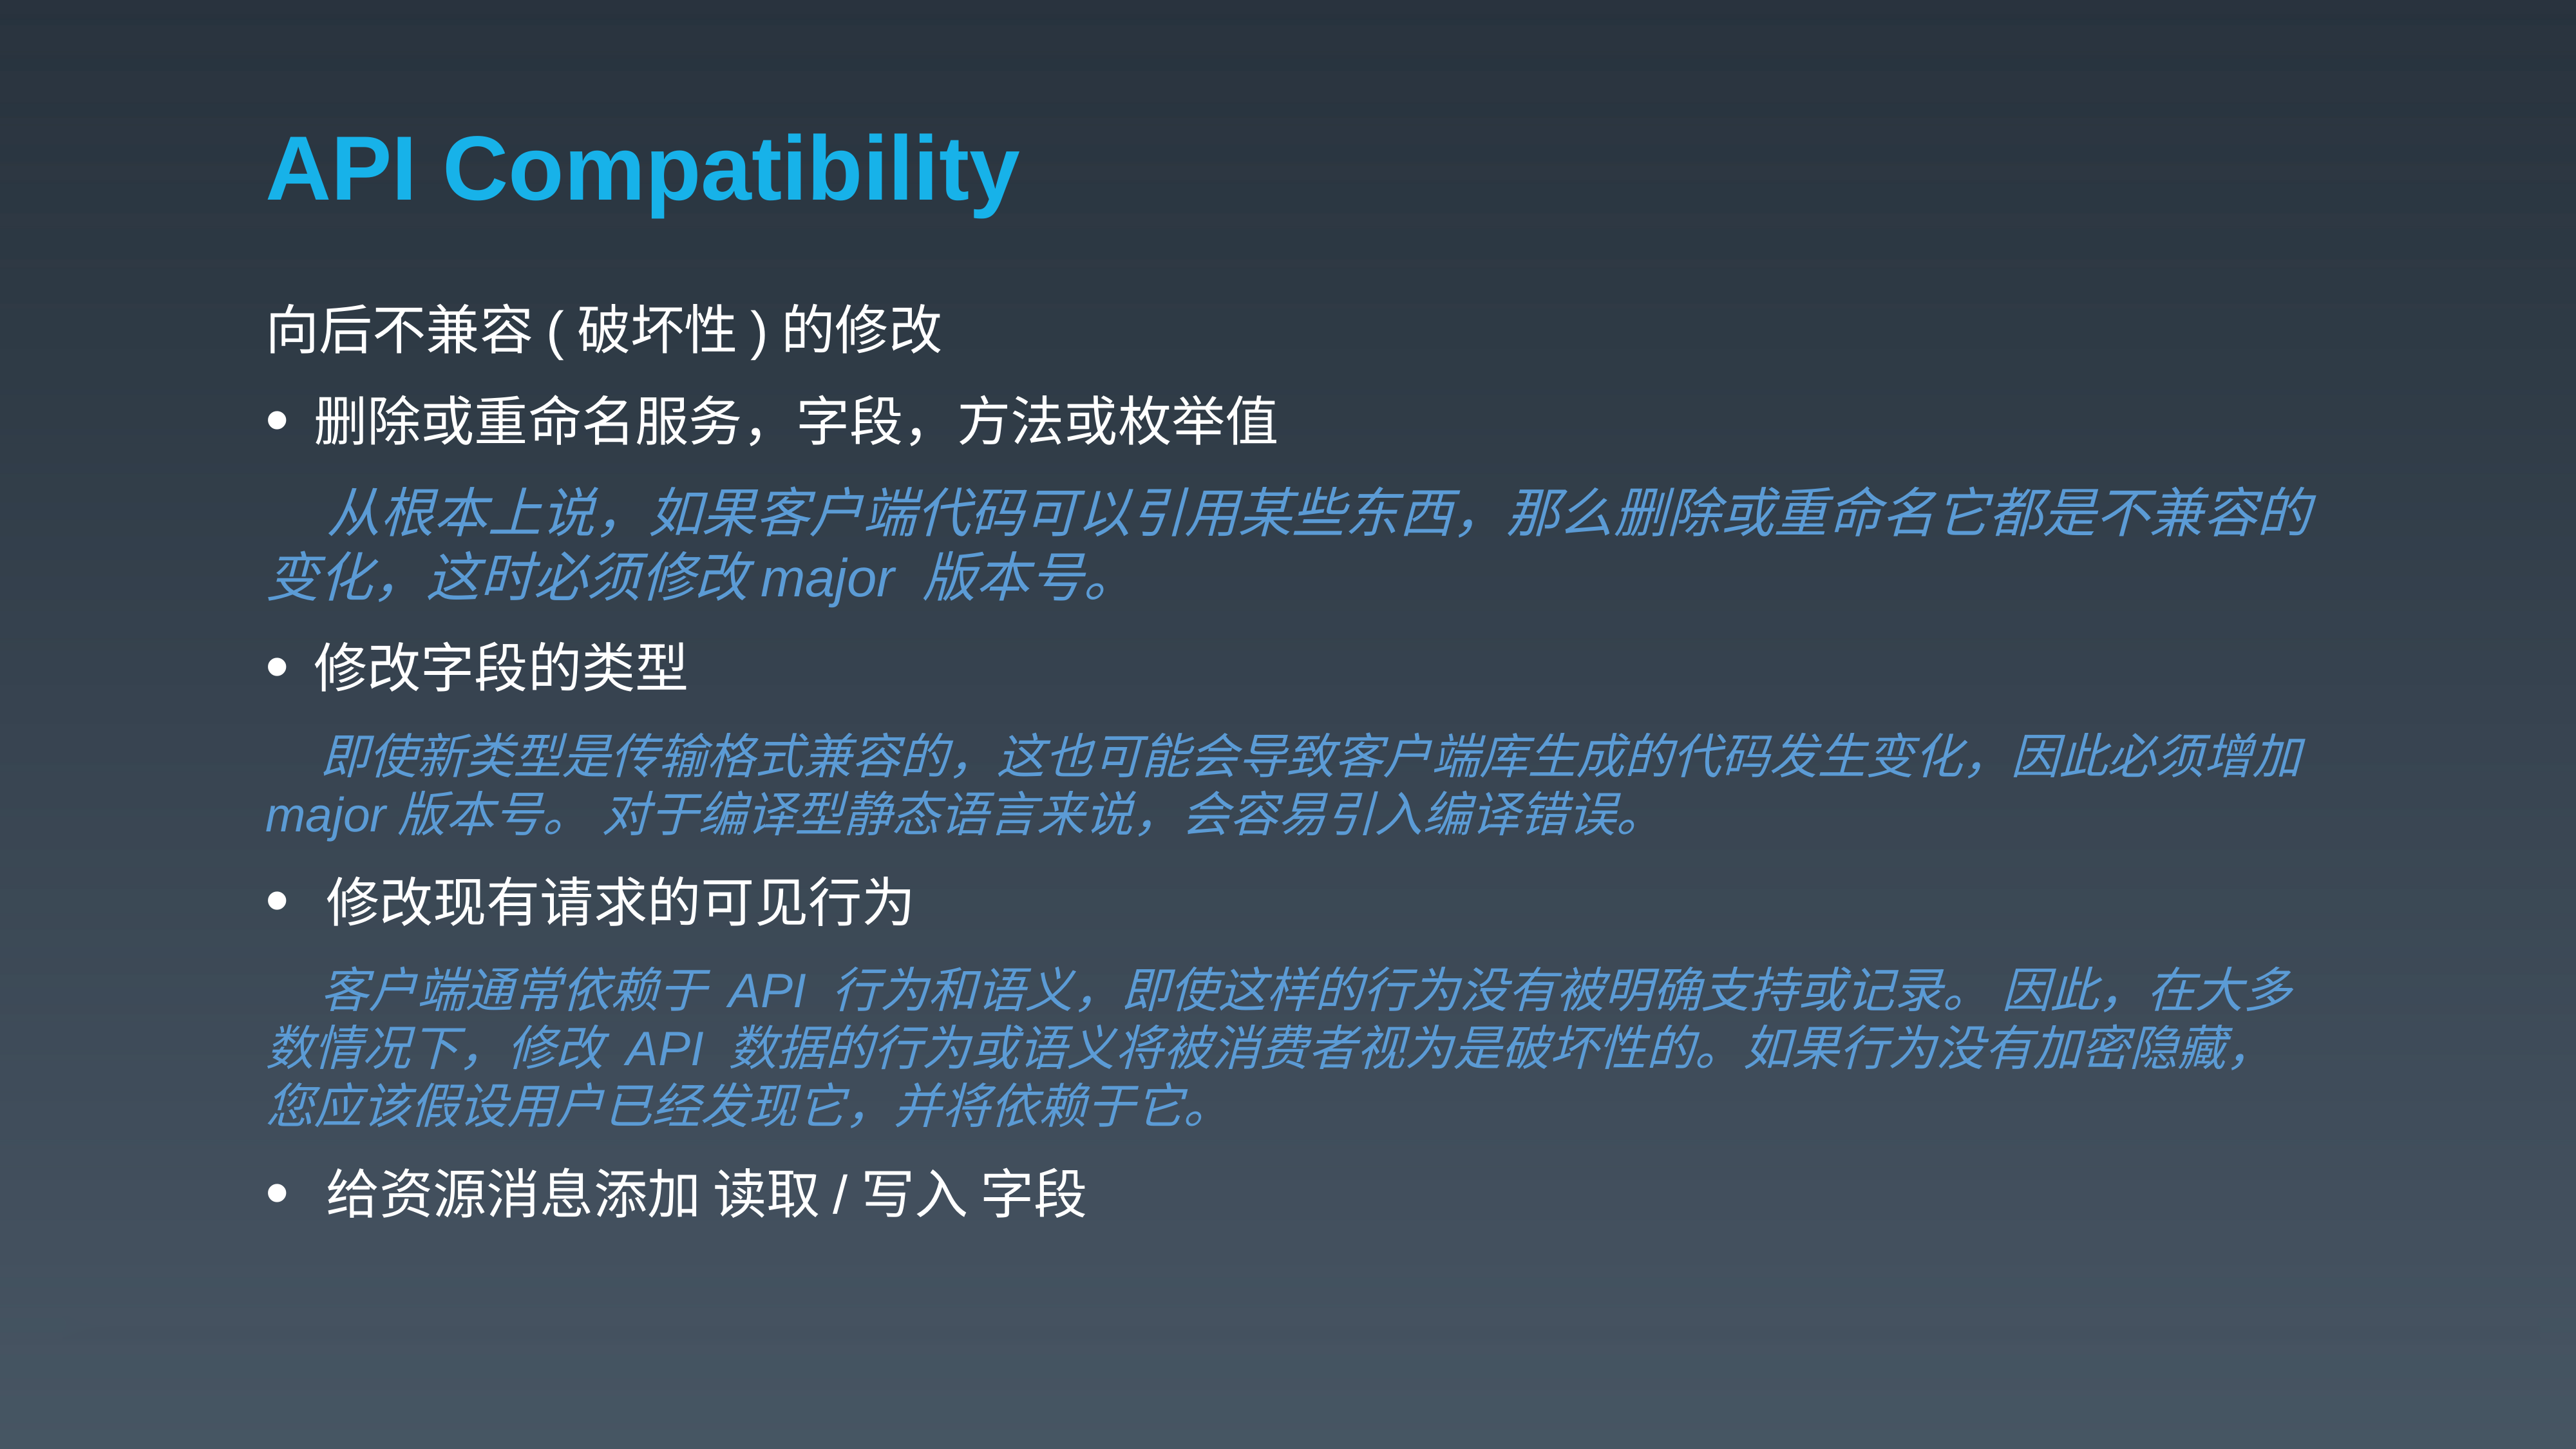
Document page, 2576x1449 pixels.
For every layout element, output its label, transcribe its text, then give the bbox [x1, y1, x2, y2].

title API Compatibility [260, 103, 2316, 243]
list 向后不兼容(破坏性)的修改 删除或重命名服务，字段，方法或枚举值 从根本上说，如果客户端代码可以引用某些东西，那么删除或重命名它都是不兼容的变化，这时必须修改major 版本号。 修改字段的类型 即使新类型是传输格式兼容的，这也可能会导致客户端库生成的代码发生变化，因此必须增加major版本号。 对于编译型静态语言来说，会容易引入编译错误。 修改现有请求的可见行为 客户端通常依赖于 API 行为和语义，即使这样的行为没有被明确支持或记录。 因此，在大多数情况下，修改 API 数据的行为或语义将被消费者视为是破坏性的。如果行为没有加密隐藏，您应该假设用户已经发现它，并将依赖于它。 给资源消息添加 读取/写入 字段 [260, 290, 2316, 1341]
picture [0, 0, 2576, 1449]
